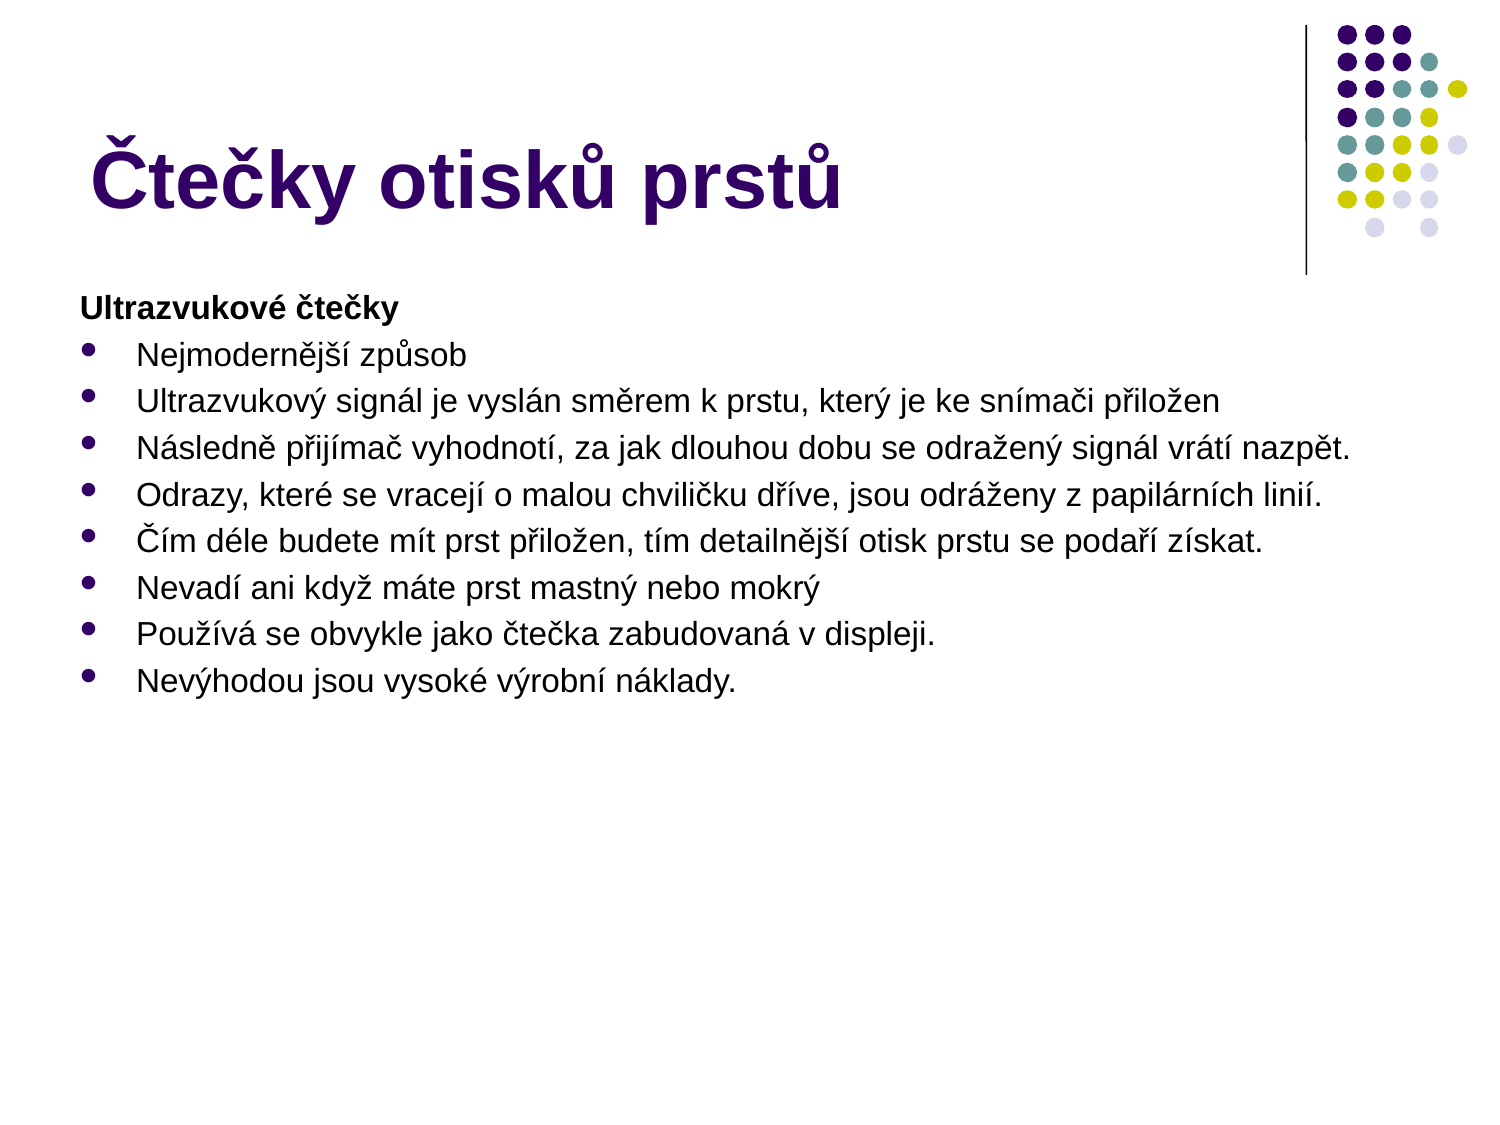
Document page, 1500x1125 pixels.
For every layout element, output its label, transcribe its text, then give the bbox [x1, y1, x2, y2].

title Čtečky otisků prstů [75, 20, 1313, 233]
list Ultrazvukové čtečky Nejmodernější způsob Ultrazvukový signál je vyslán směrem k prstu, který je ke snímači přiložen Následně přijímač vyhodnotí, za jak dlouhou dobu se odražený signál vrátí nazpět. Odrazy, které se vracejí o malou chviličku dříve, jsou odráženy z papilárních linií. Čím déle budete mít prst přiložen, tím detailnější otisk prstu se podaří získat. Nevadí ani když máte prst mastný nebo mokrý Používá se obvykle jako čtečka zabudovaná v displeji. Nevýhodou jsou vysoké výrobní náklady. [64, 278, 1415, 1003]
